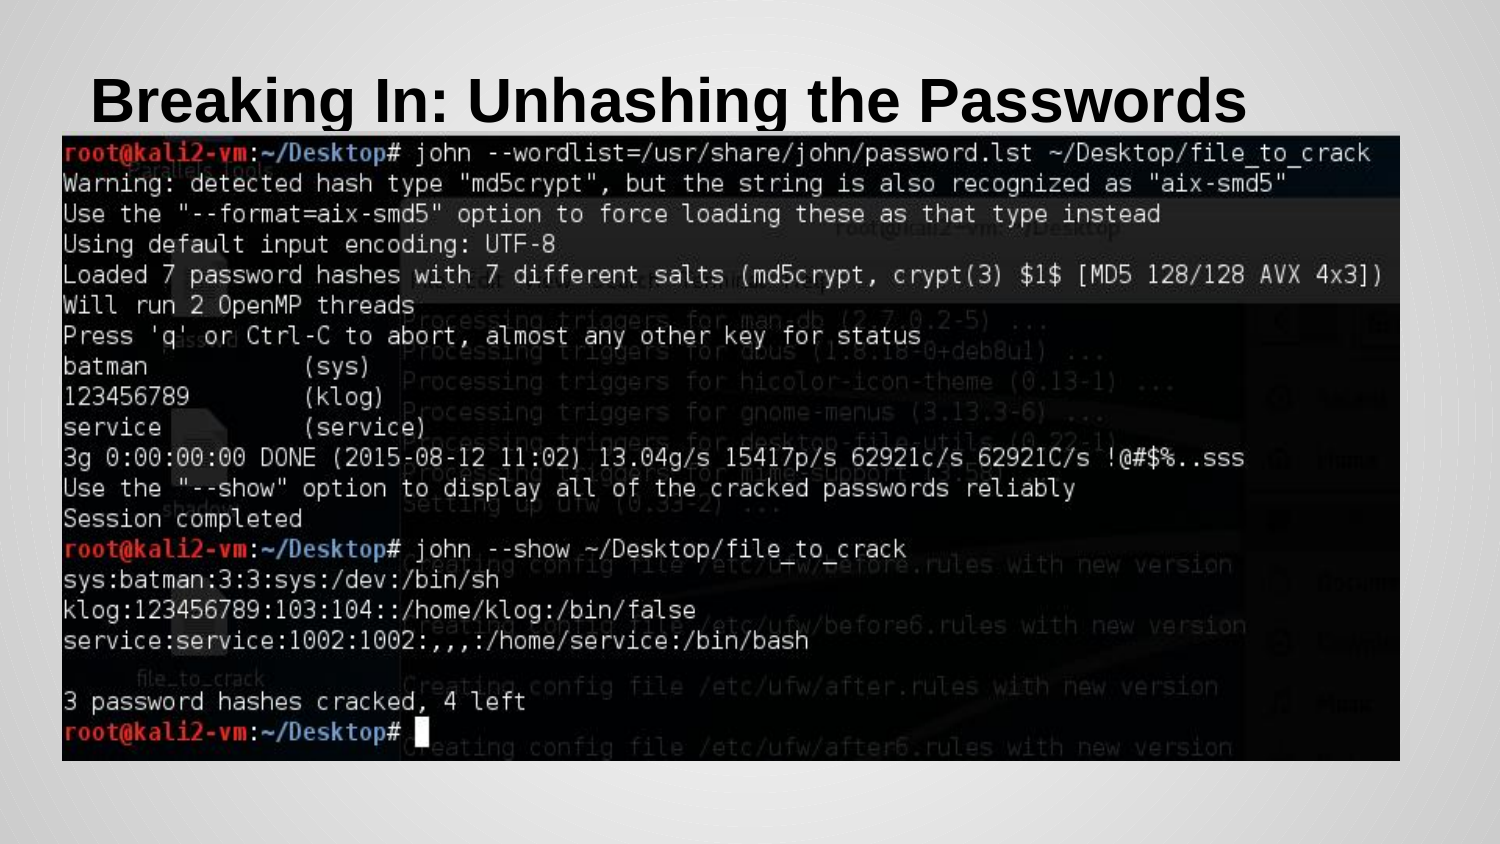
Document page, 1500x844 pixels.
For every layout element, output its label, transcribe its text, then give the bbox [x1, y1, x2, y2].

picture [62, 131, 1400, 762]
title Breaking In: Unhashing the Passwords [75, 9, 1425, 150]
